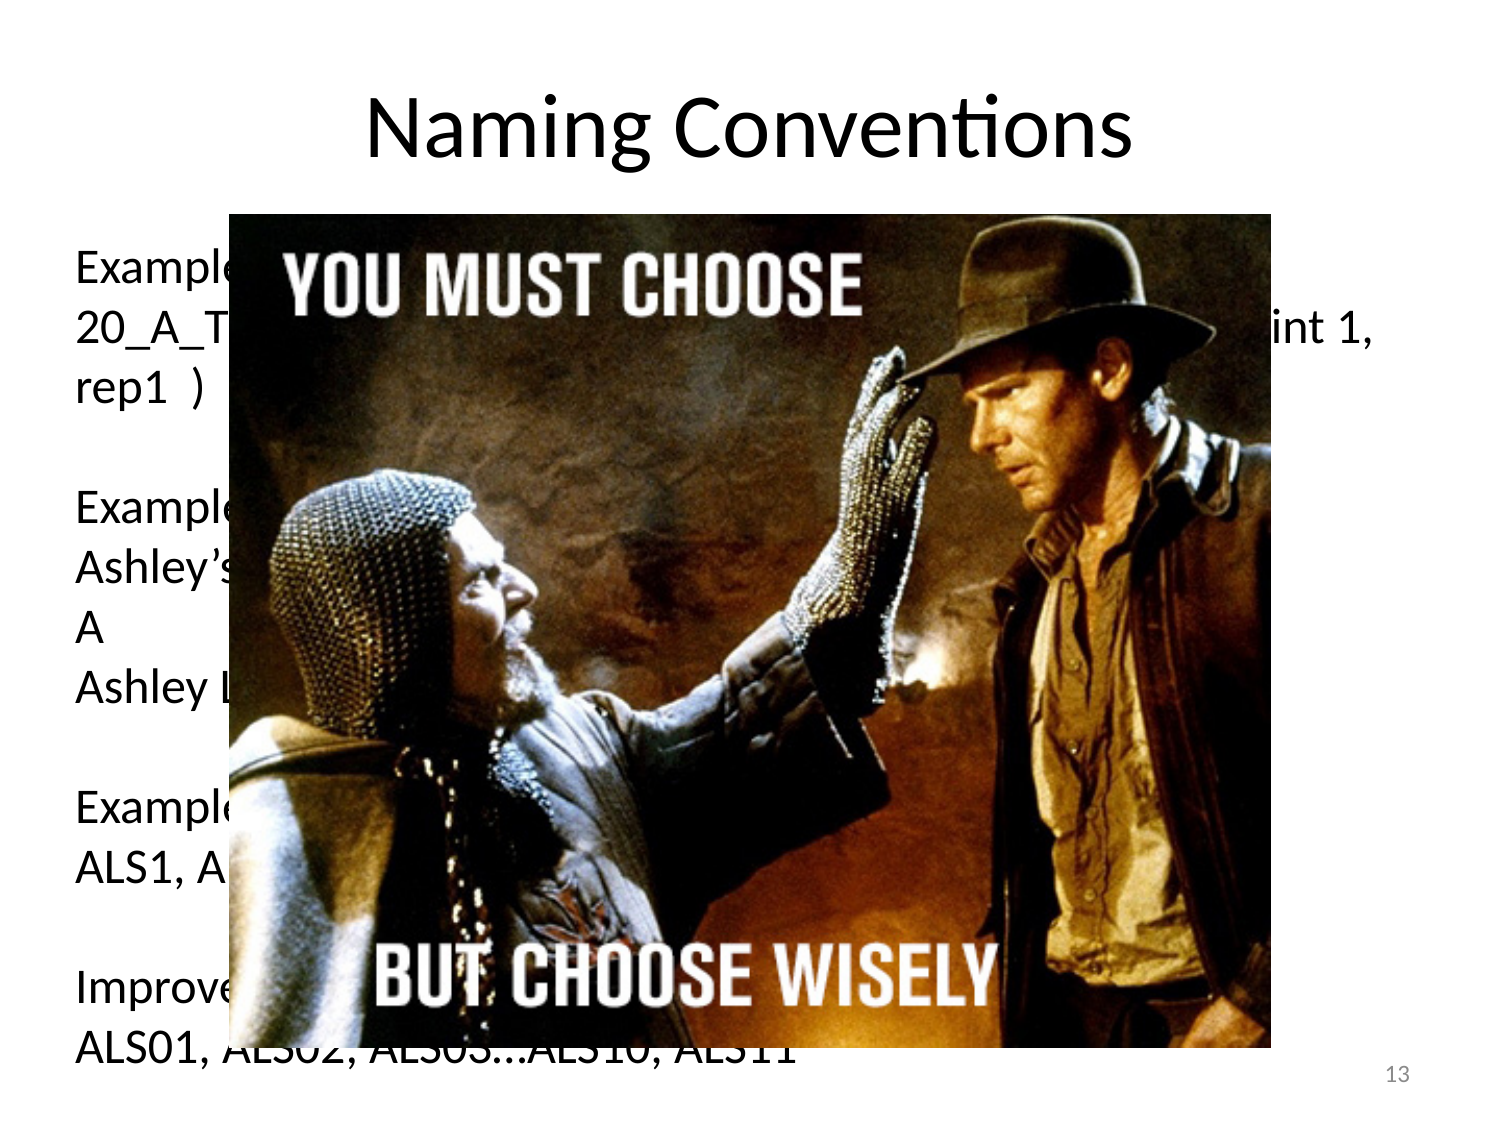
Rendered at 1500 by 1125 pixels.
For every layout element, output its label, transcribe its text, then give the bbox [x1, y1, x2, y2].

picture [228, 214, 1272, 1048]
text_box Examples of a a good name 20_A_T1_R1 (translation : subject 20, treatment A, timepoint 1, rep1 ) Examples : Bad name Ashley’s sample A Ashley Loves Microbes Pool #1! Example : kind of bad names ALS1, ALS2, ALS3….ALS10, ALS11 Improved: ALS01, ALS02, ALS03…ALS10, ALS11 [60, 226, 1474, 1125]
text_box Naming Conventions [74, 26, 1425, 215]
slide_number 13 [1074, 1042, 1425, 1103]
